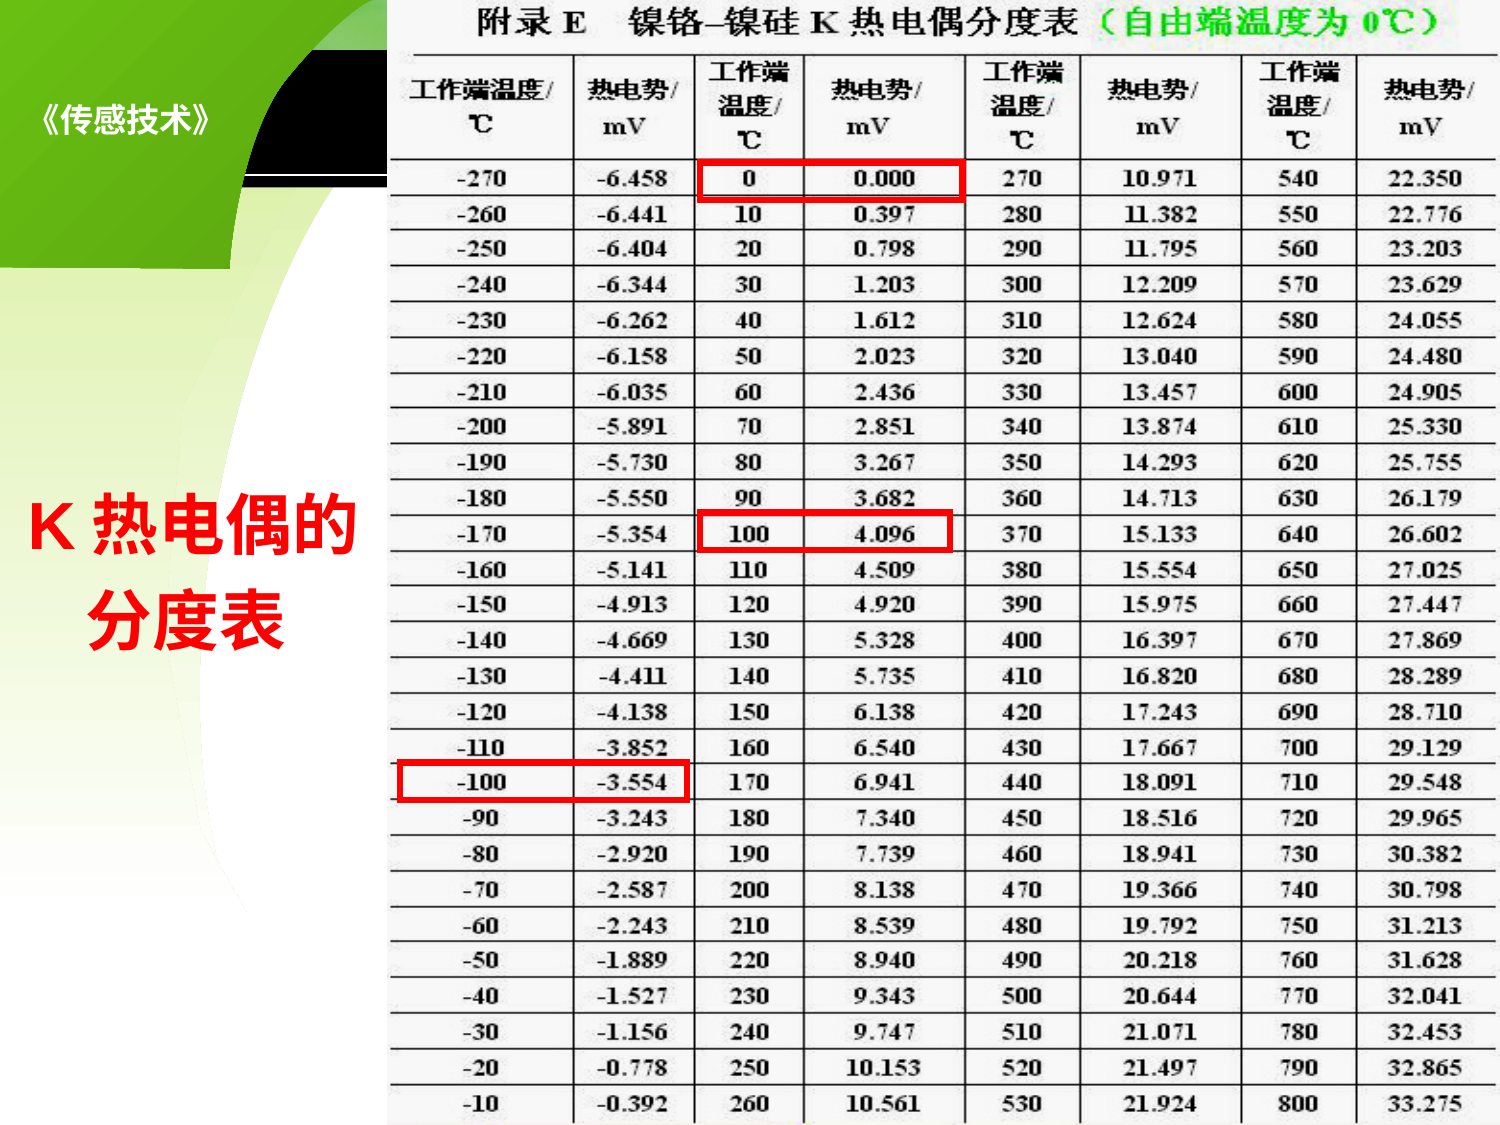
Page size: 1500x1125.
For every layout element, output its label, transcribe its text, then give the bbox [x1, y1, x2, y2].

picture [313, 0, 1500, 1125]
title K热电偶的分度表 [5, 468, 381, 657]
